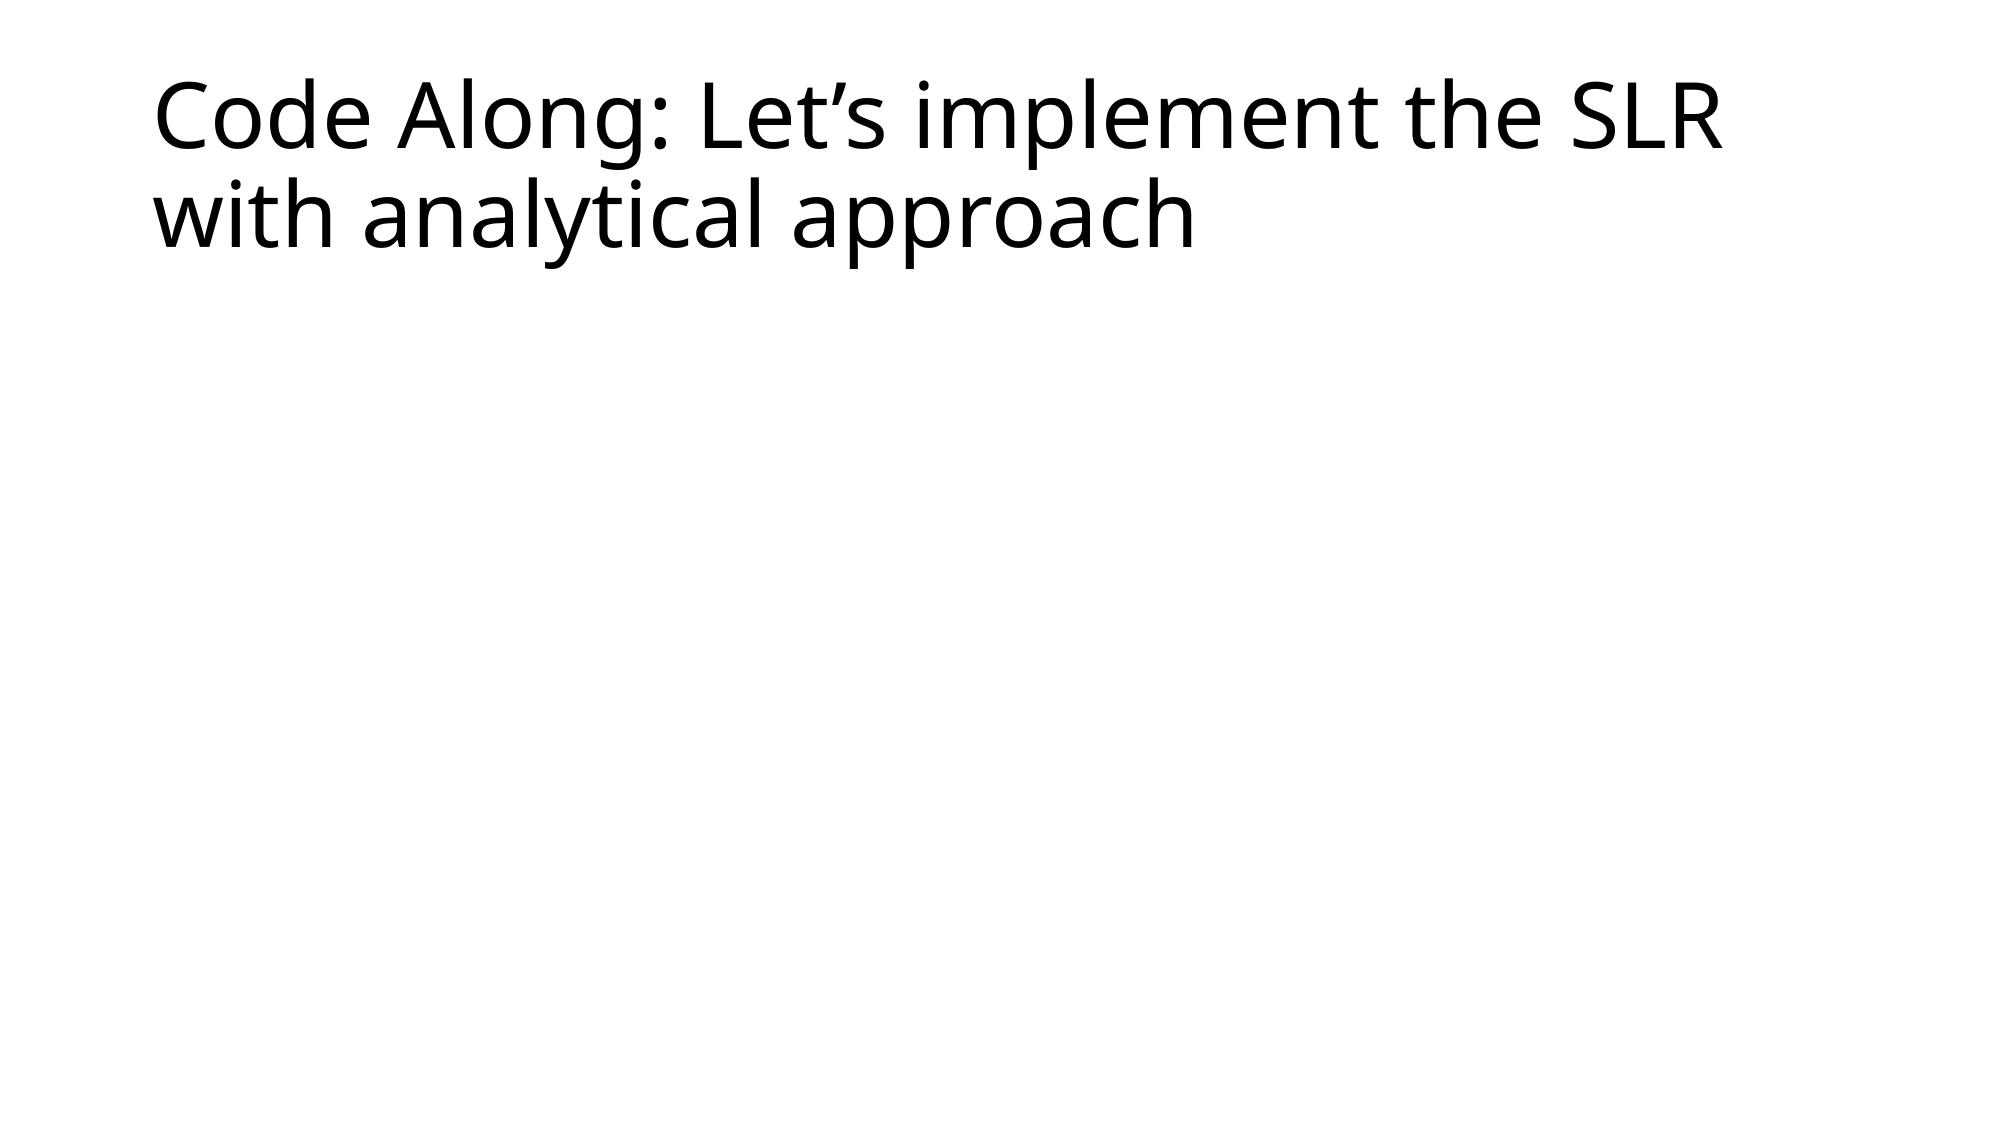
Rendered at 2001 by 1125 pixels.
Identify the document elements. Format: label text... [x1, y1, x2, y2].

title Code Along: Let’s implement the SLR with analytical approach [137, 59, 1863, 278]
